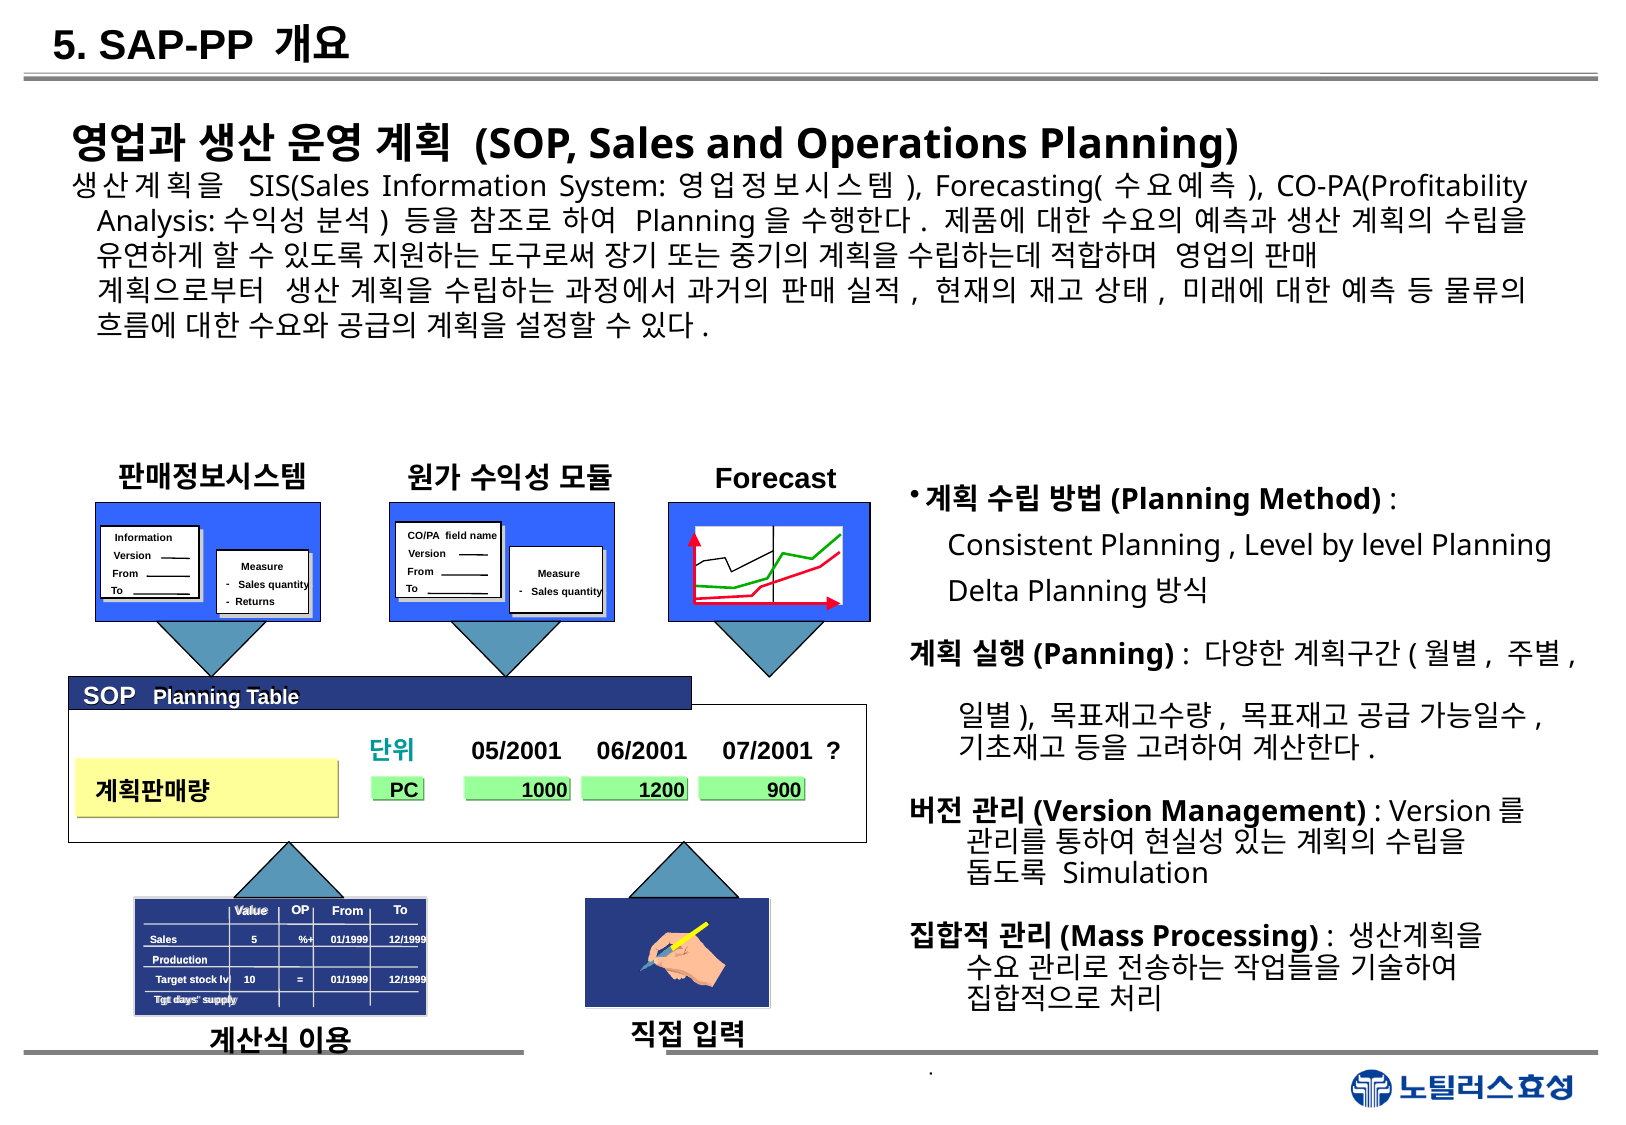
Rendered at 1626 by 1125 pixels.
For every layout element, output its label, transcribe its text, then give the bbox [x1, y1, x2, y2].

picture [1346, 1062, 1593, 1110]
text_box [56, 443, 933, 1075]
text_box 영업과 생산 운영 계획 (SOP, Sales and Operations Planning) 생산계획을 SIS(Sales Information System:영업정보시스템), Forecasting(수요예측), CO-PA(Profitability Analysis:수익성 분석) 등을 참조로 하여 Planning을 수행한다. 제품에 대한 수요의 예측과 생산 계획의 수립을 유연하게 할 수 있도록 지원하는 도구로써 장기 또는 중기의 계획을 수립하는데 적합하며 영업의 판매 계획으로부터 생산 계획을 수립하는 과정에서 과거의 판매 실적, 현재의 재고 상태, 미래에 대한 예측 등 물류의 흐름에 대한 수요와 공급의 계획을 설정할 수 있다. [40, 102, 1528, 315]
text_box 5. SAP-PP 개요 [37, 7, 1574, 79]
text_box 계획 수립 방법(Planning Method) : Consistent Planning , Level by level Planning Delta Planning방식 계획 실행(Panning) : 다양한 계획구간(월별, 주별, 일별), 목표재고수량, 목표재고 공급 가능일수, 기초재고 등을 고려하여 계산한다. 버전 관리(Version Management) : Version를 관리를 통하여 현실성 있는 계획의 수립을 돕도록 Simulation 집합적 관리(Mass Processing) : 생산계획을 수요 관리로 전송하는 작업들을 기술하여 집합적으로 처리 [937, 476, 1593, 1024]
